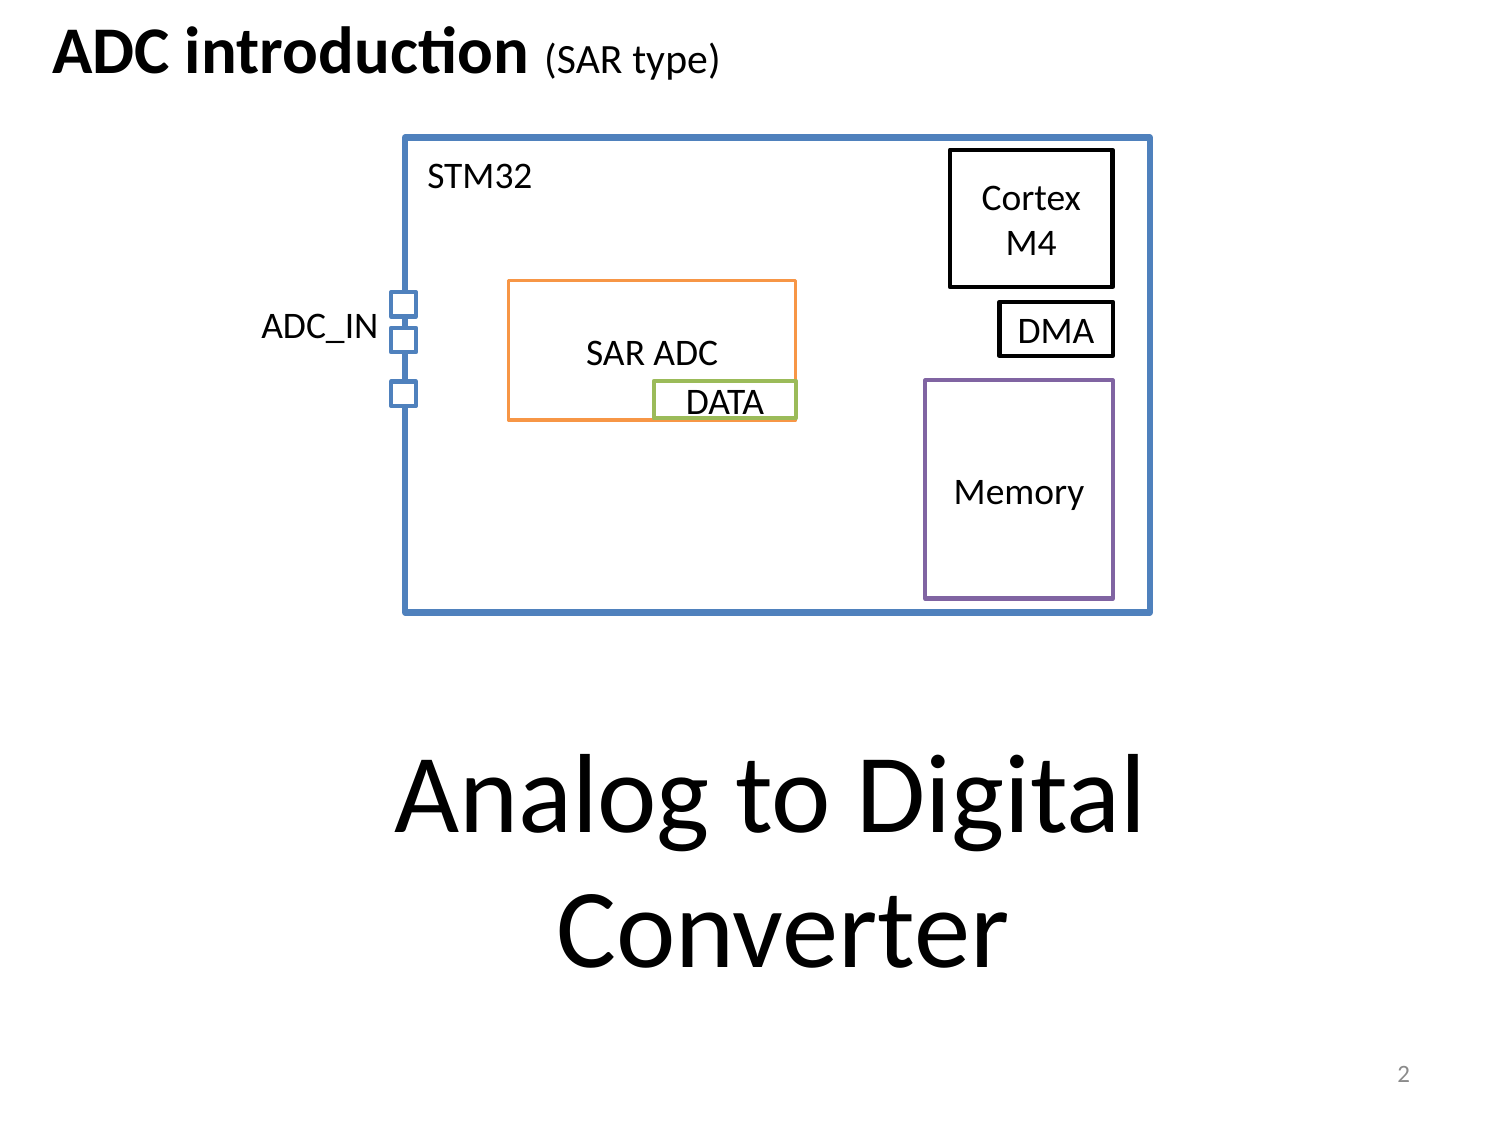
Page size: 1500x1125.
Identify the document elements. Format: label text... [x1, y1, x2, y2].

text_box ADC introduction (SAR type) [37, 0, 1038, 95]
text_box Analog to Digital Converter [379, 712, 1187, 997]
slide_number 2 [1074, 1042, 1425, 1103]
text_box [246, 137, 1151, 613]
